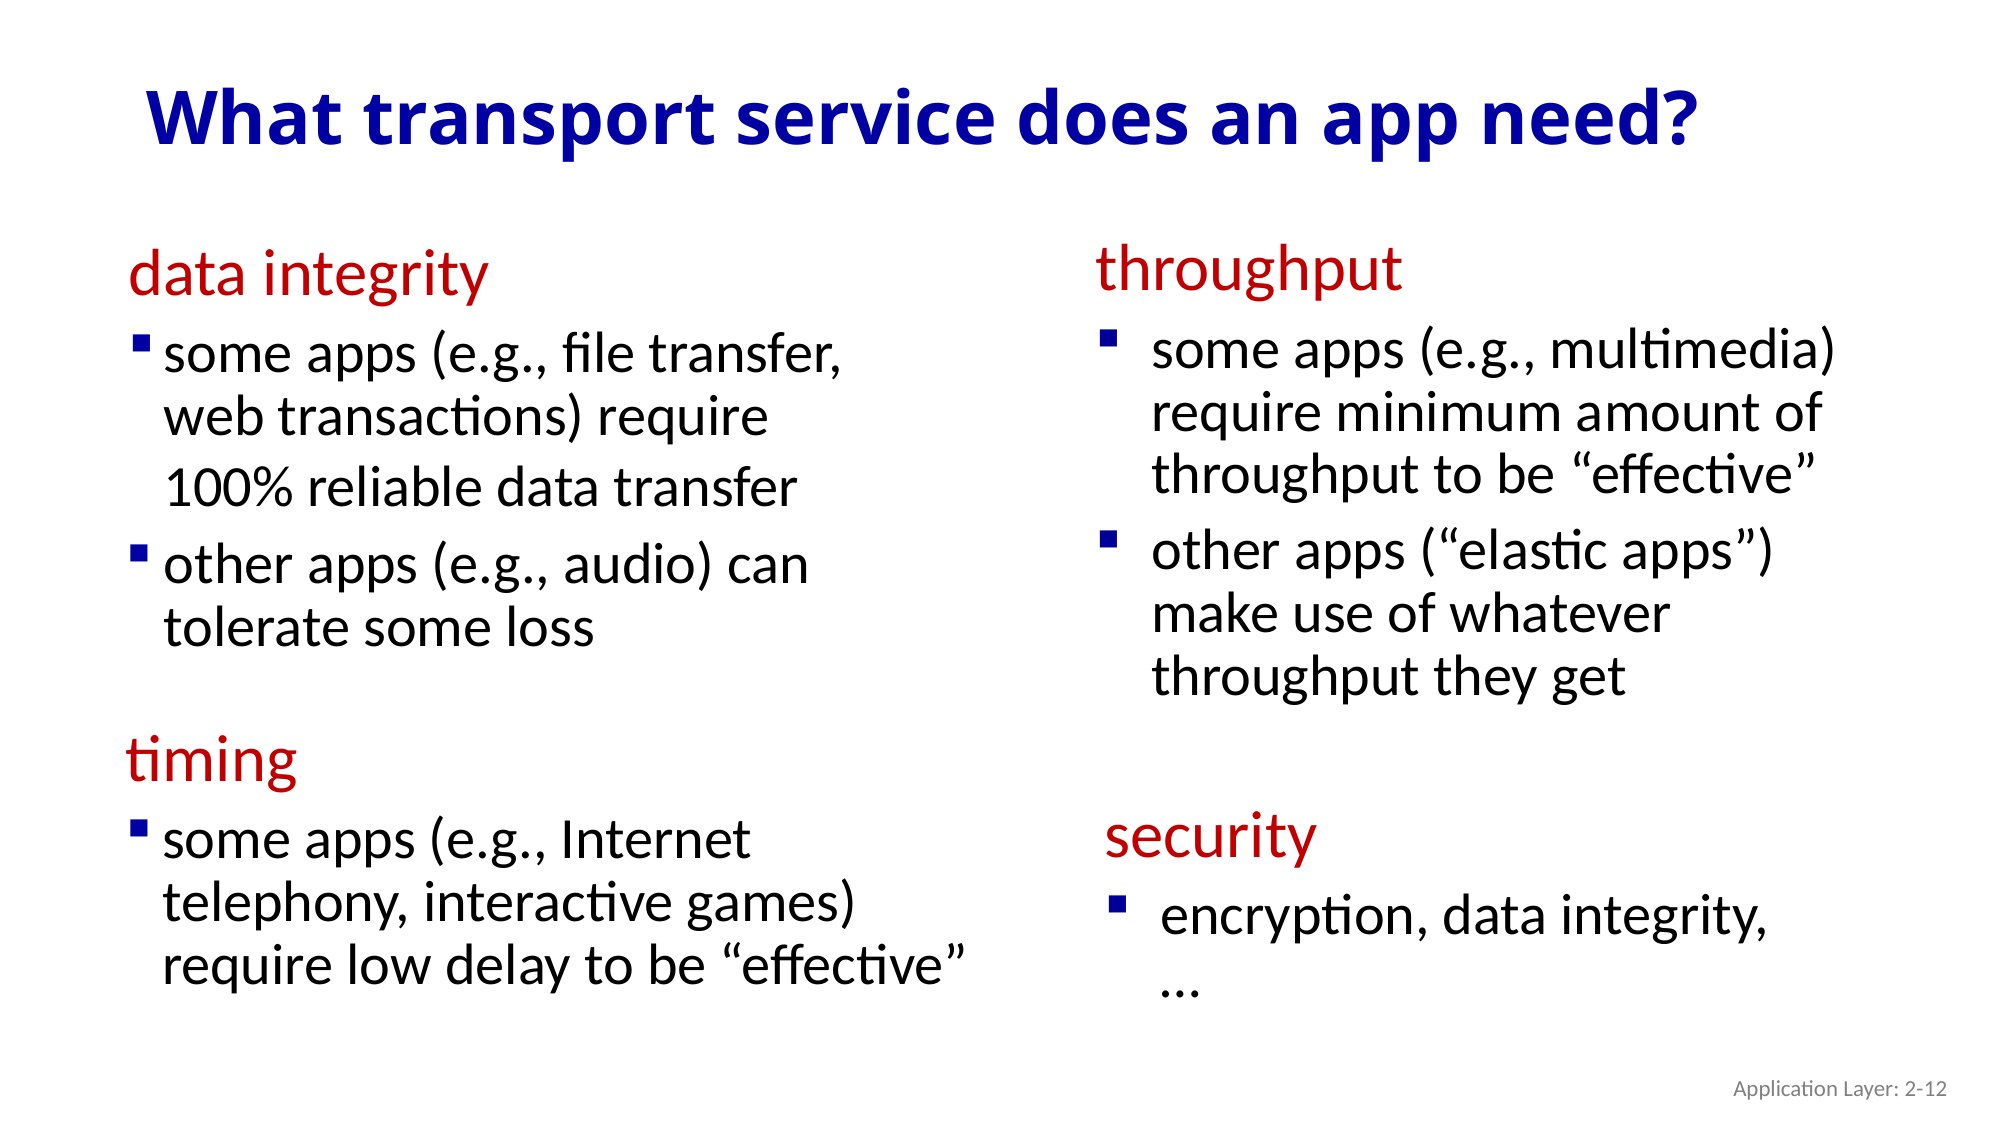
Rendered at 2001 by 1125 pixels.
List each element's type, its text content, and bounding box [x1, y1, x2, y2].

text_box timing some apps (e.g., Internet telephony, interactive games) require low delay to be “effective” [89, 716, 1004, 1117]
title What transport service does an app need? [131, 47, 1856, 195]
text_box security encryption, data integrity, … [1089, 792, 1833, 1001]
text_box throughput some apps (e.g., multimedia) require minimum amount of throughput to be “effective” other apps (“elastic apps”) make use of whatever throughput they get [1080, 225, 1897, 778]
text_box data integrity some apps (e.g., file transfer, web transactions) require 100% reliable data transfer other apps (e.g., audio) can tolerate some loss [110, 230, 927, 690]
slide_number Application Layer: 2- [1512, 1056, 1963, 1117]
